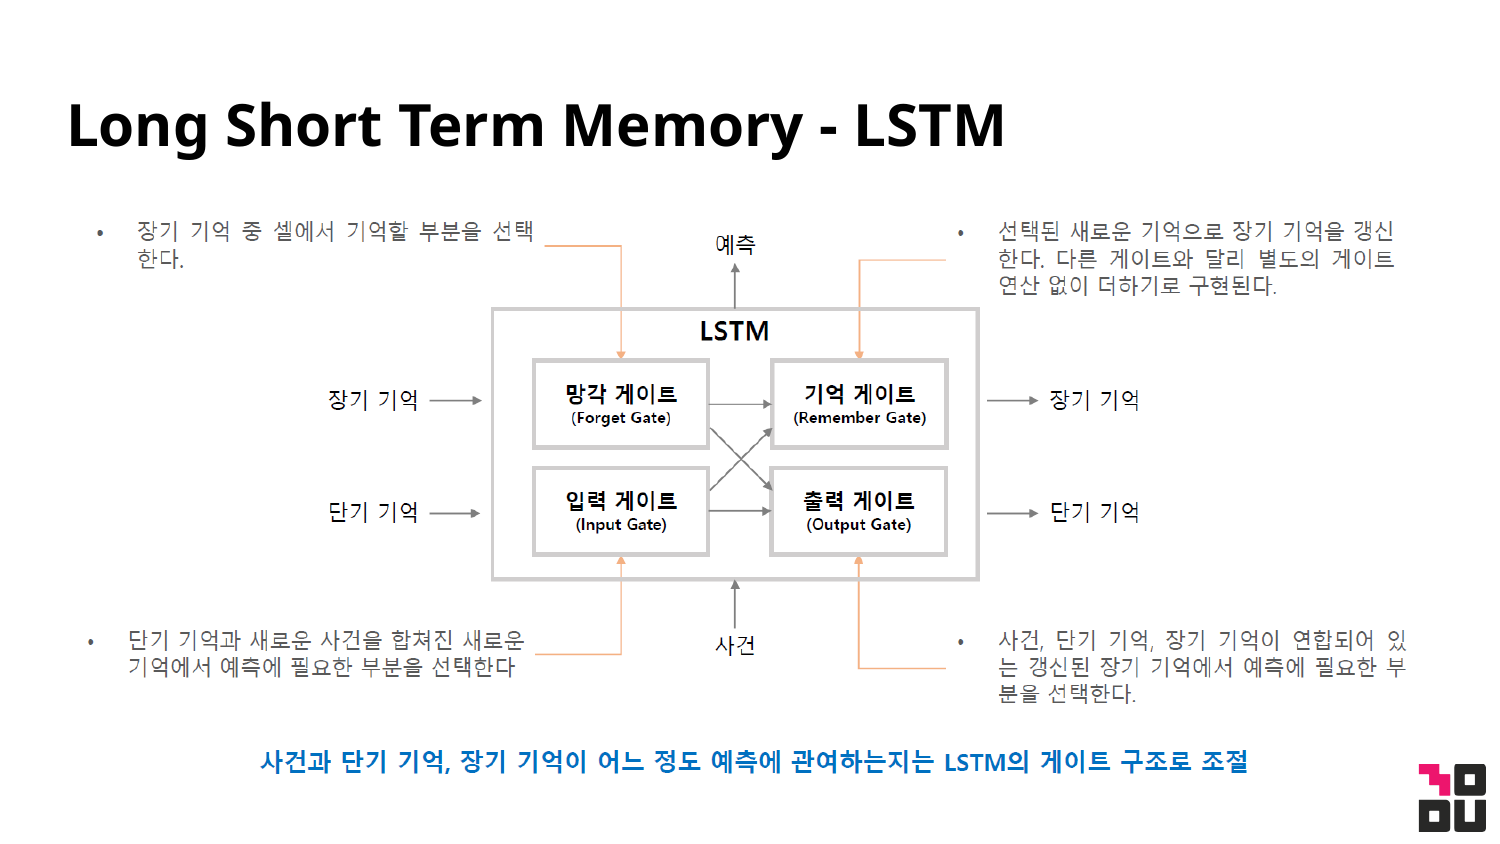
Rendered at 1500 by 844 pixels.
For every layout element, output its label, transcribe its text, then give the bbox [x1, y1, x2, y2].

title Long Short Term Memory - LSTM [51, 72, 1449, 167]
picture [65, 188, 1488, 832]
